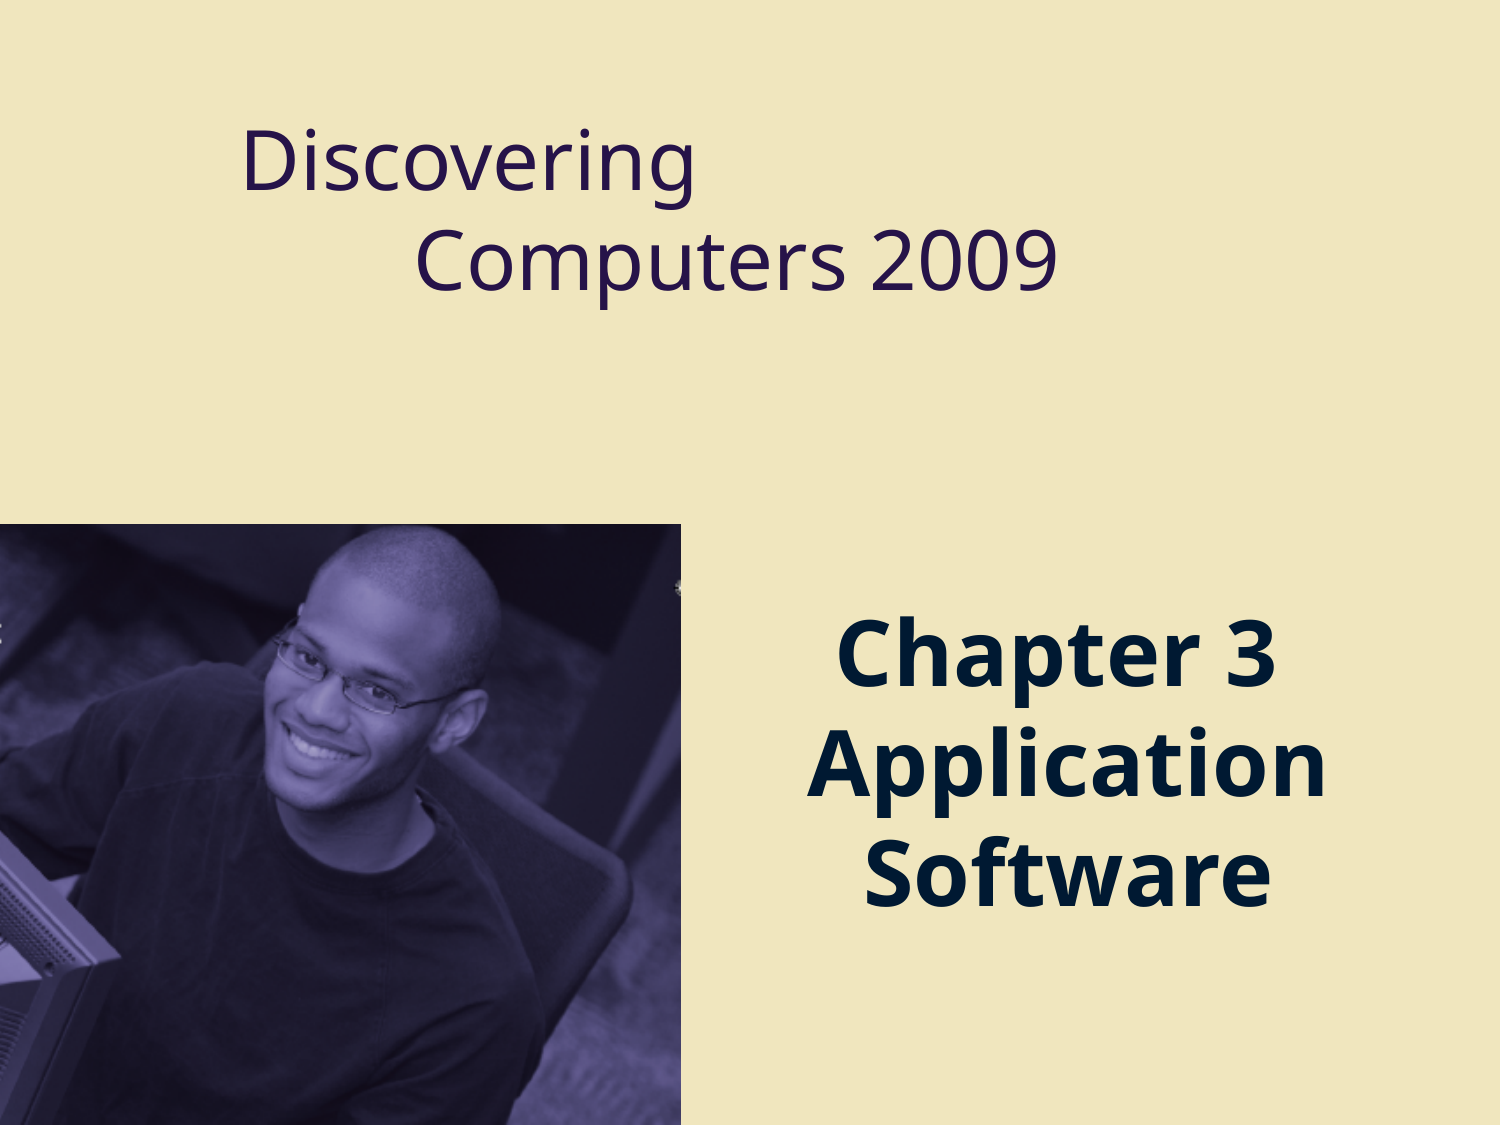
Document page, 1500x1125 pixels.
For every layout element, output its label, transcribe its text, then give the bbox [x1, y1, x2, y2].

picture [0, 524, 681, 1125]
title Chapter 3 Application Software [699, 587, 1438, 963]
